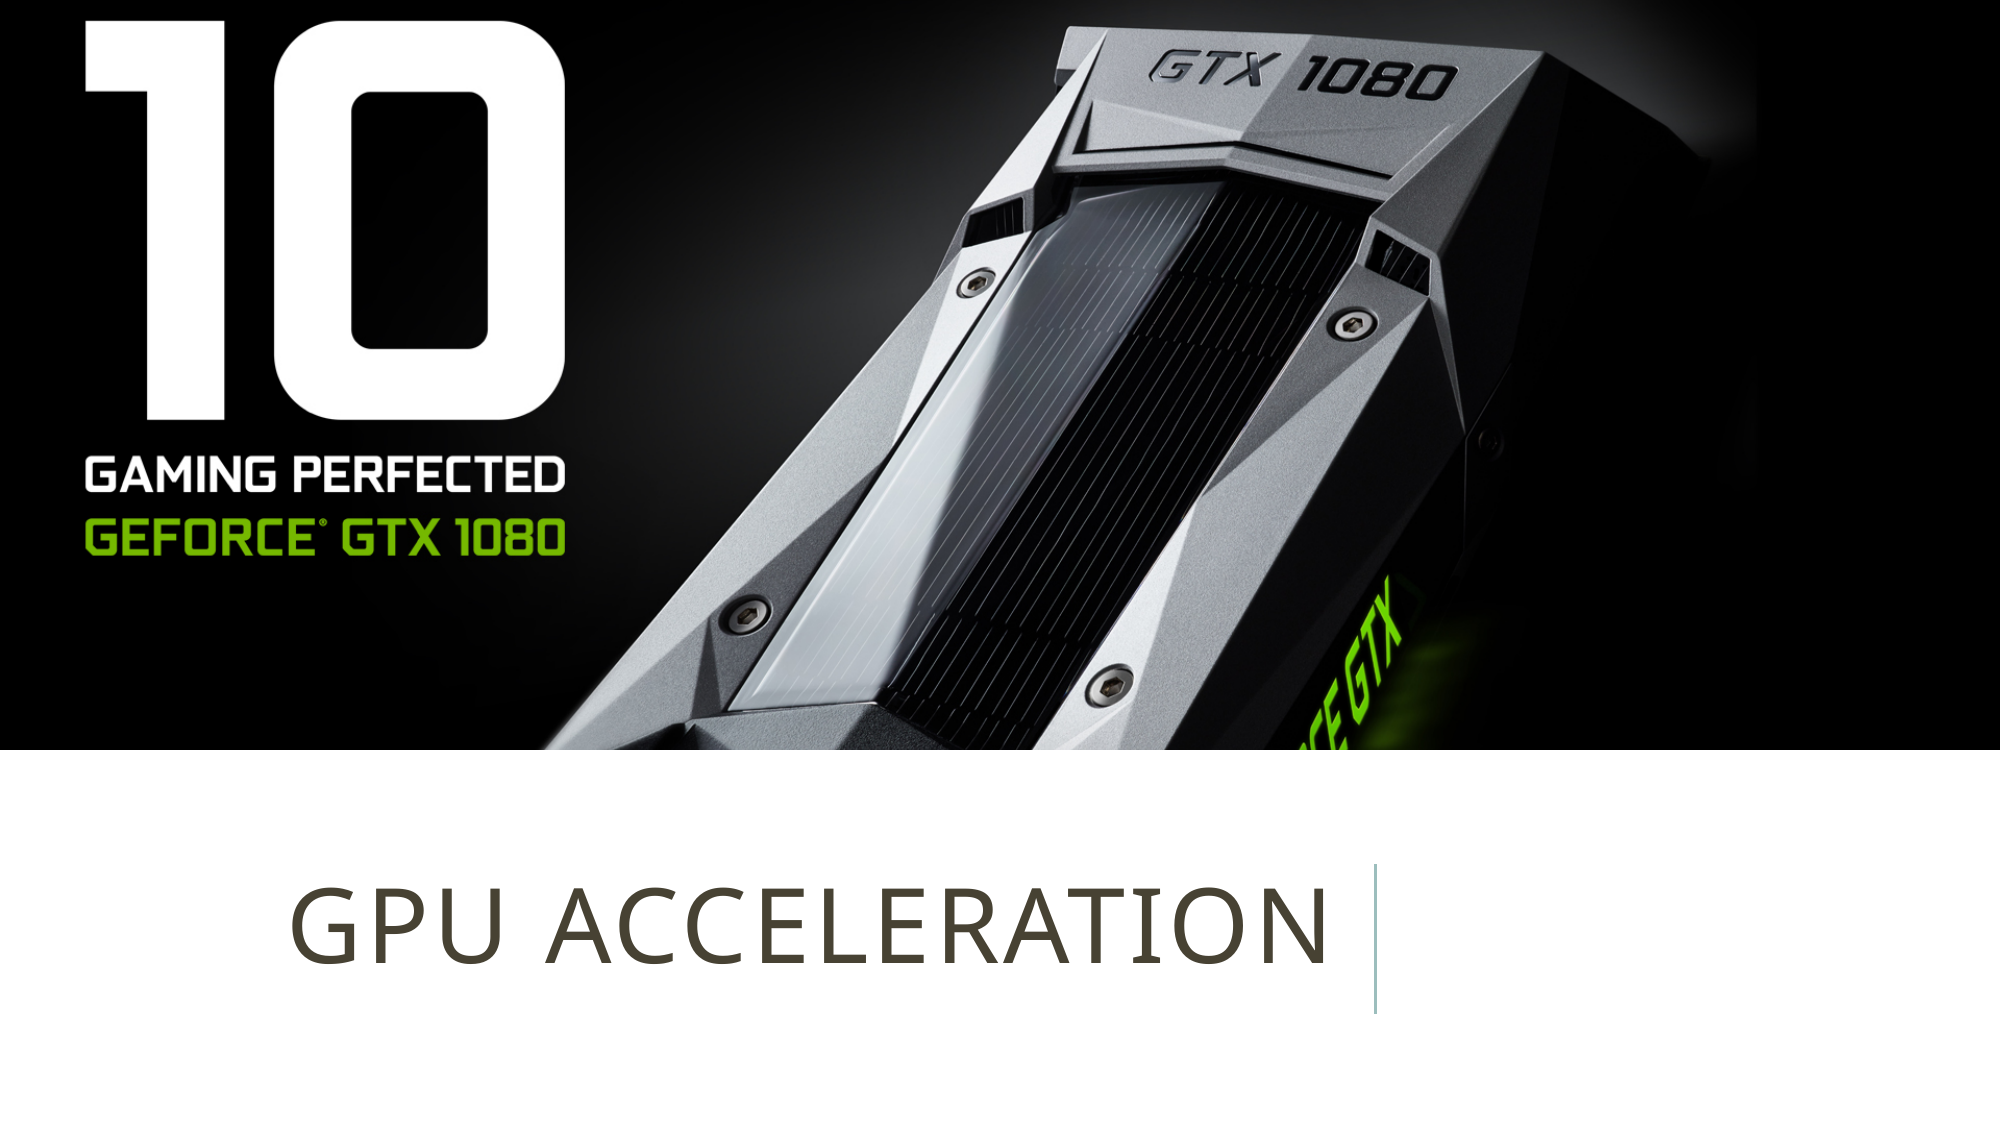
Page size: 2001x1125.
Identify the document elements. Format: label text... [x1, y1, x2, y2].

title GPU Acceleration [75, 813, 1350, 1054]
picture [0, 0, 2000, 751]
